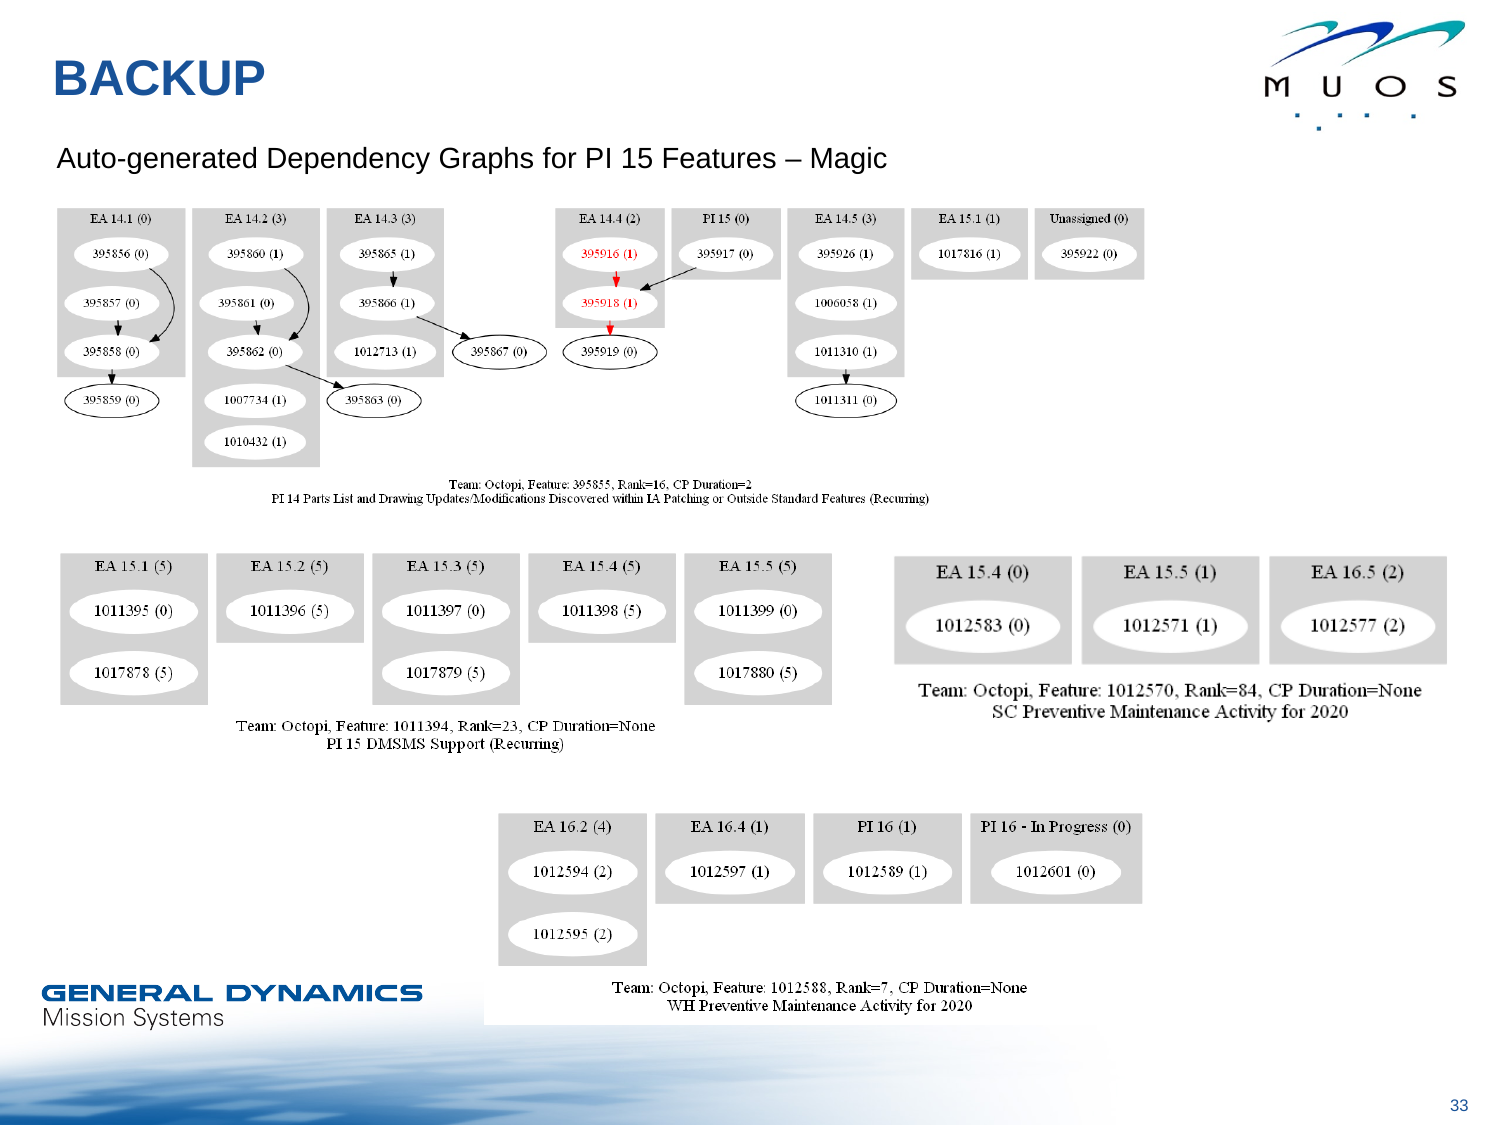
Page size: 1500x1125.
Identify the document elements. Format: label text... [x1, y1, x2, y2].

slide_number 33 [1412, 1062, 1484, 1123]
picture [0, 799, 1500, 1125]
picture [45, 538, 845, 763]
picture [878, 540, 1463, 736]
picture [1258, 12, 1475, 106]
list Auto-generated Dependency Graphs for PI 15 Features – Magic [41, 125, 1467, 174]
title BACKUP [37, 37, 1463, 125]
picture [45, 197, 1155, 513]
